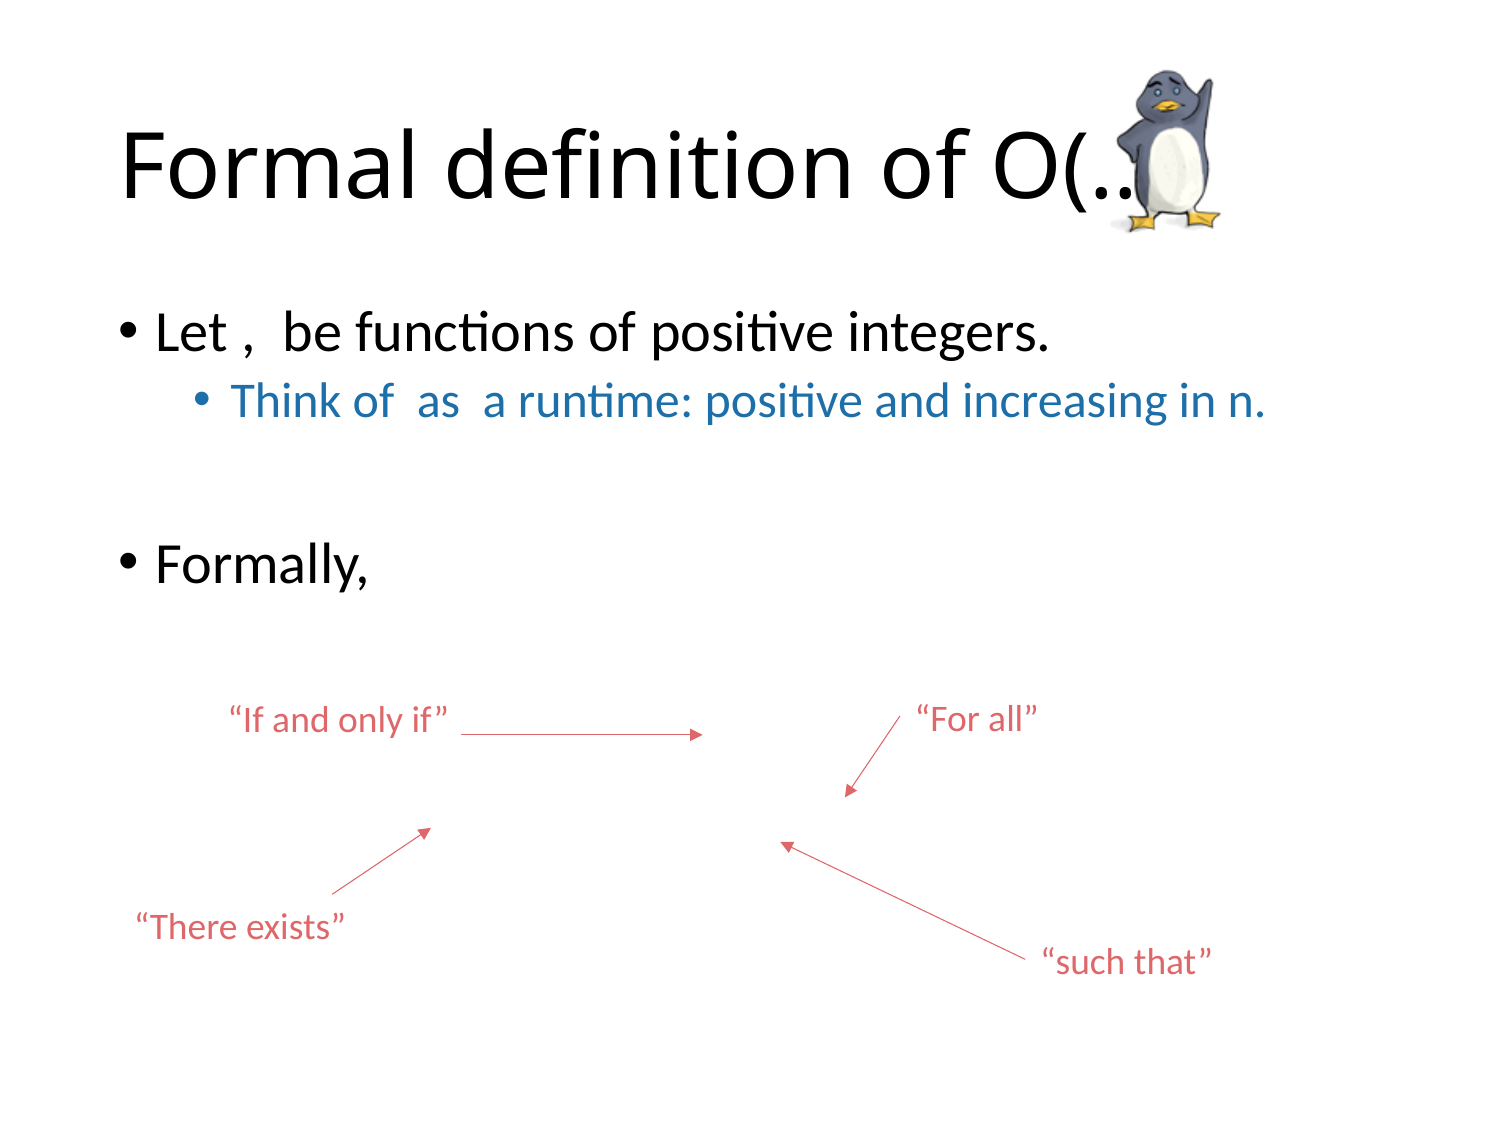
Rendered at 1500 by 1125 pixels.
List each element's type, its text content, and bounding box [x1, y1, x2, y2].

text_box “such that” [1025, 929, 1276, 990]
text_box “For all” [899, 686, 1151, 746]
text_box “If and only if” [212, 687, 551, 748]
picture [1108, 61, 1237, 240]
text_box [332, 827, 431, 895]
text_box “There exists” [119, 894, 370, 954]
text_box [844, 716, 900, 798]
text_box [780, 841, 1026, 960]
title Formal definition of O(…) [103, 59, 1397, 278]
